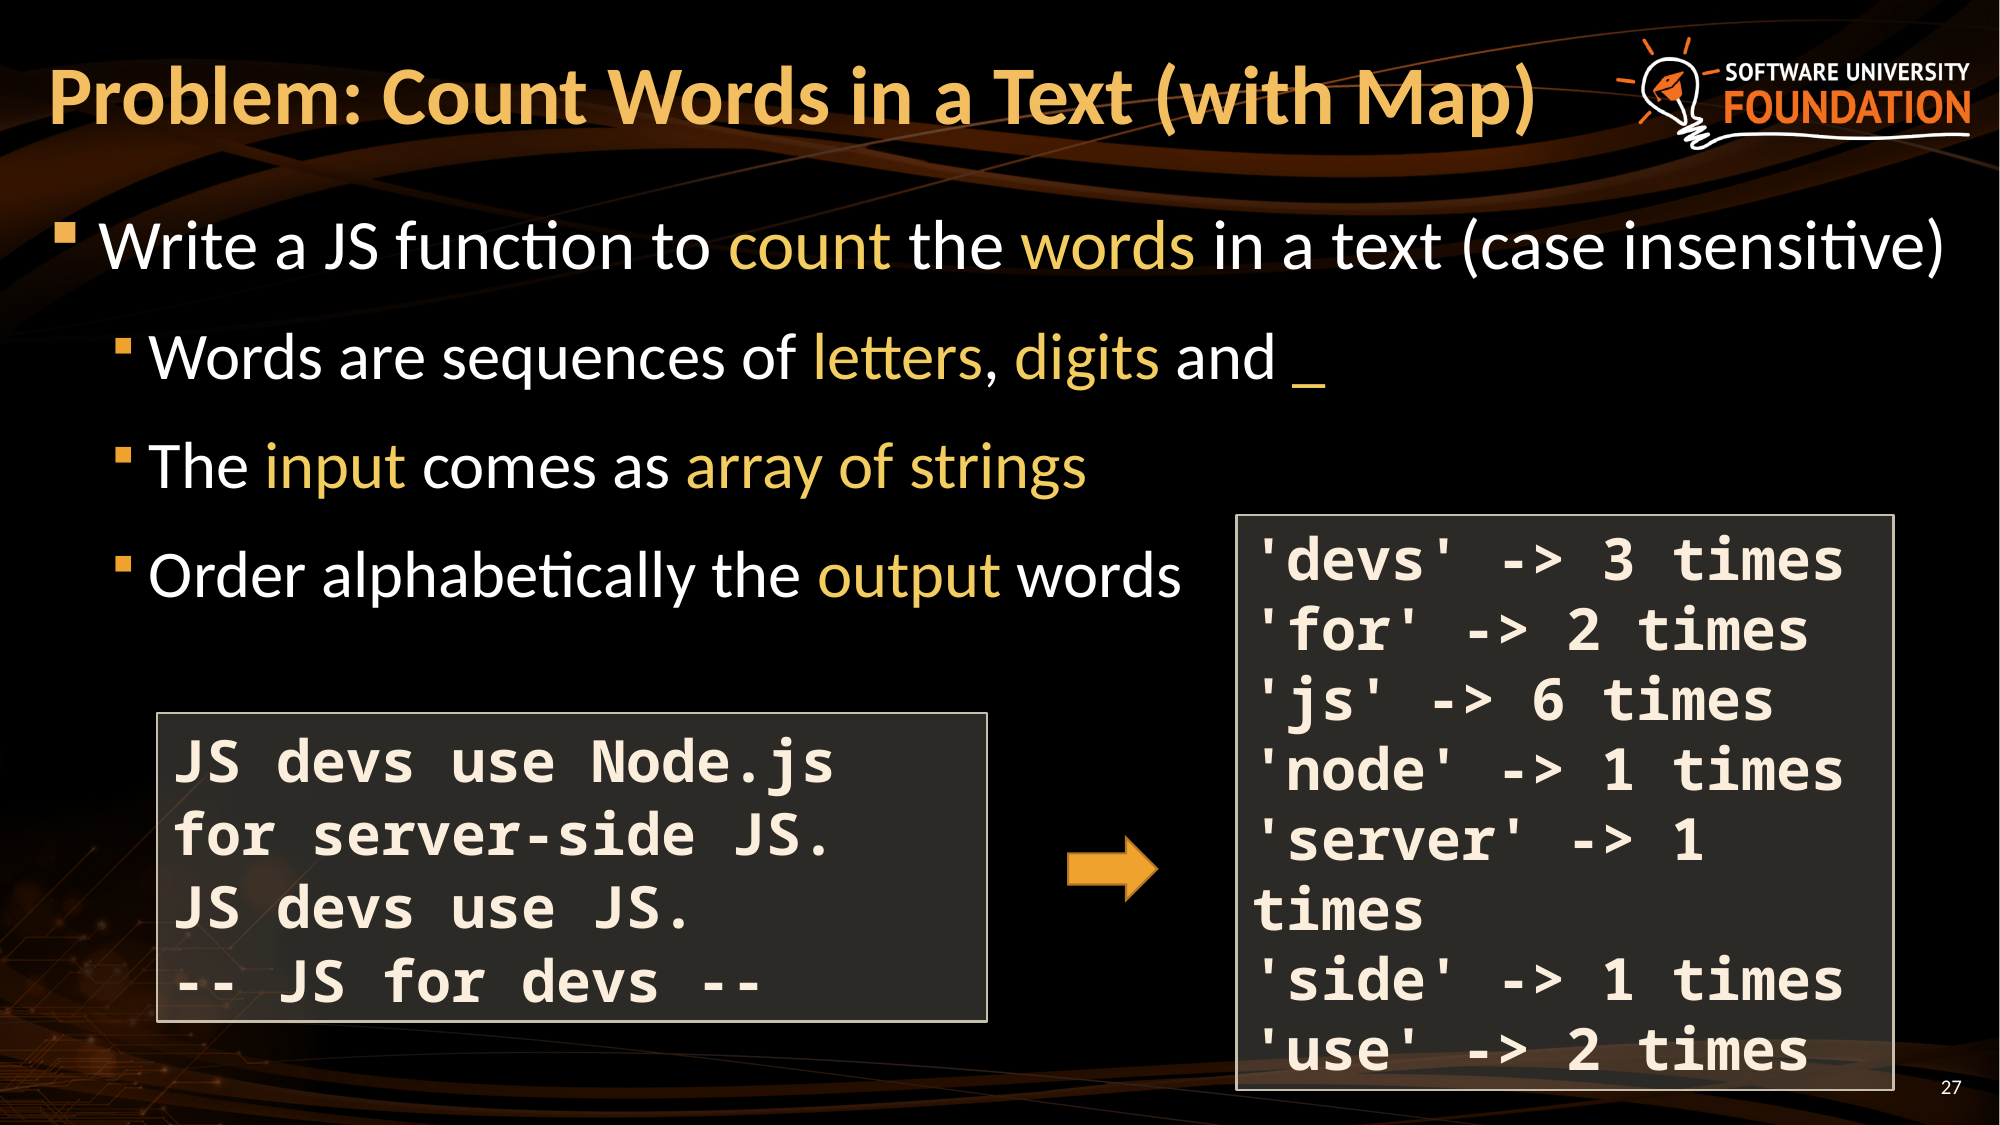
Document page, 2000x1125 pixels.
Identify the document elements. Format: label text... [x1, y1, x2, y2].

text_box 'devs' -> 3 times 'for' -> 2 times 'js' -> 6 times 'node' -> 1 times 'server' -> 1 times 'side' -> 1 times 'use' -> 2 times [1236, 515, 1894, 1090]
text_box [1067, 835, 1159, 903]
list Write a JS function to count the words in a text (case insensitive) Words are sequences of letters, digits and _ The input comes as array of strings Order alphabetically the output words [31, 188, 1968, 1103]
text_box JS devs use Node.js for server-side JS. JS devs use JS. -- JS for devs -- [156, 712, 988, 1022]
picture [0, 0, 2000, 1125]
title Problem: Count Words in a Text (with Map) [30, 6, 1602, 189]
